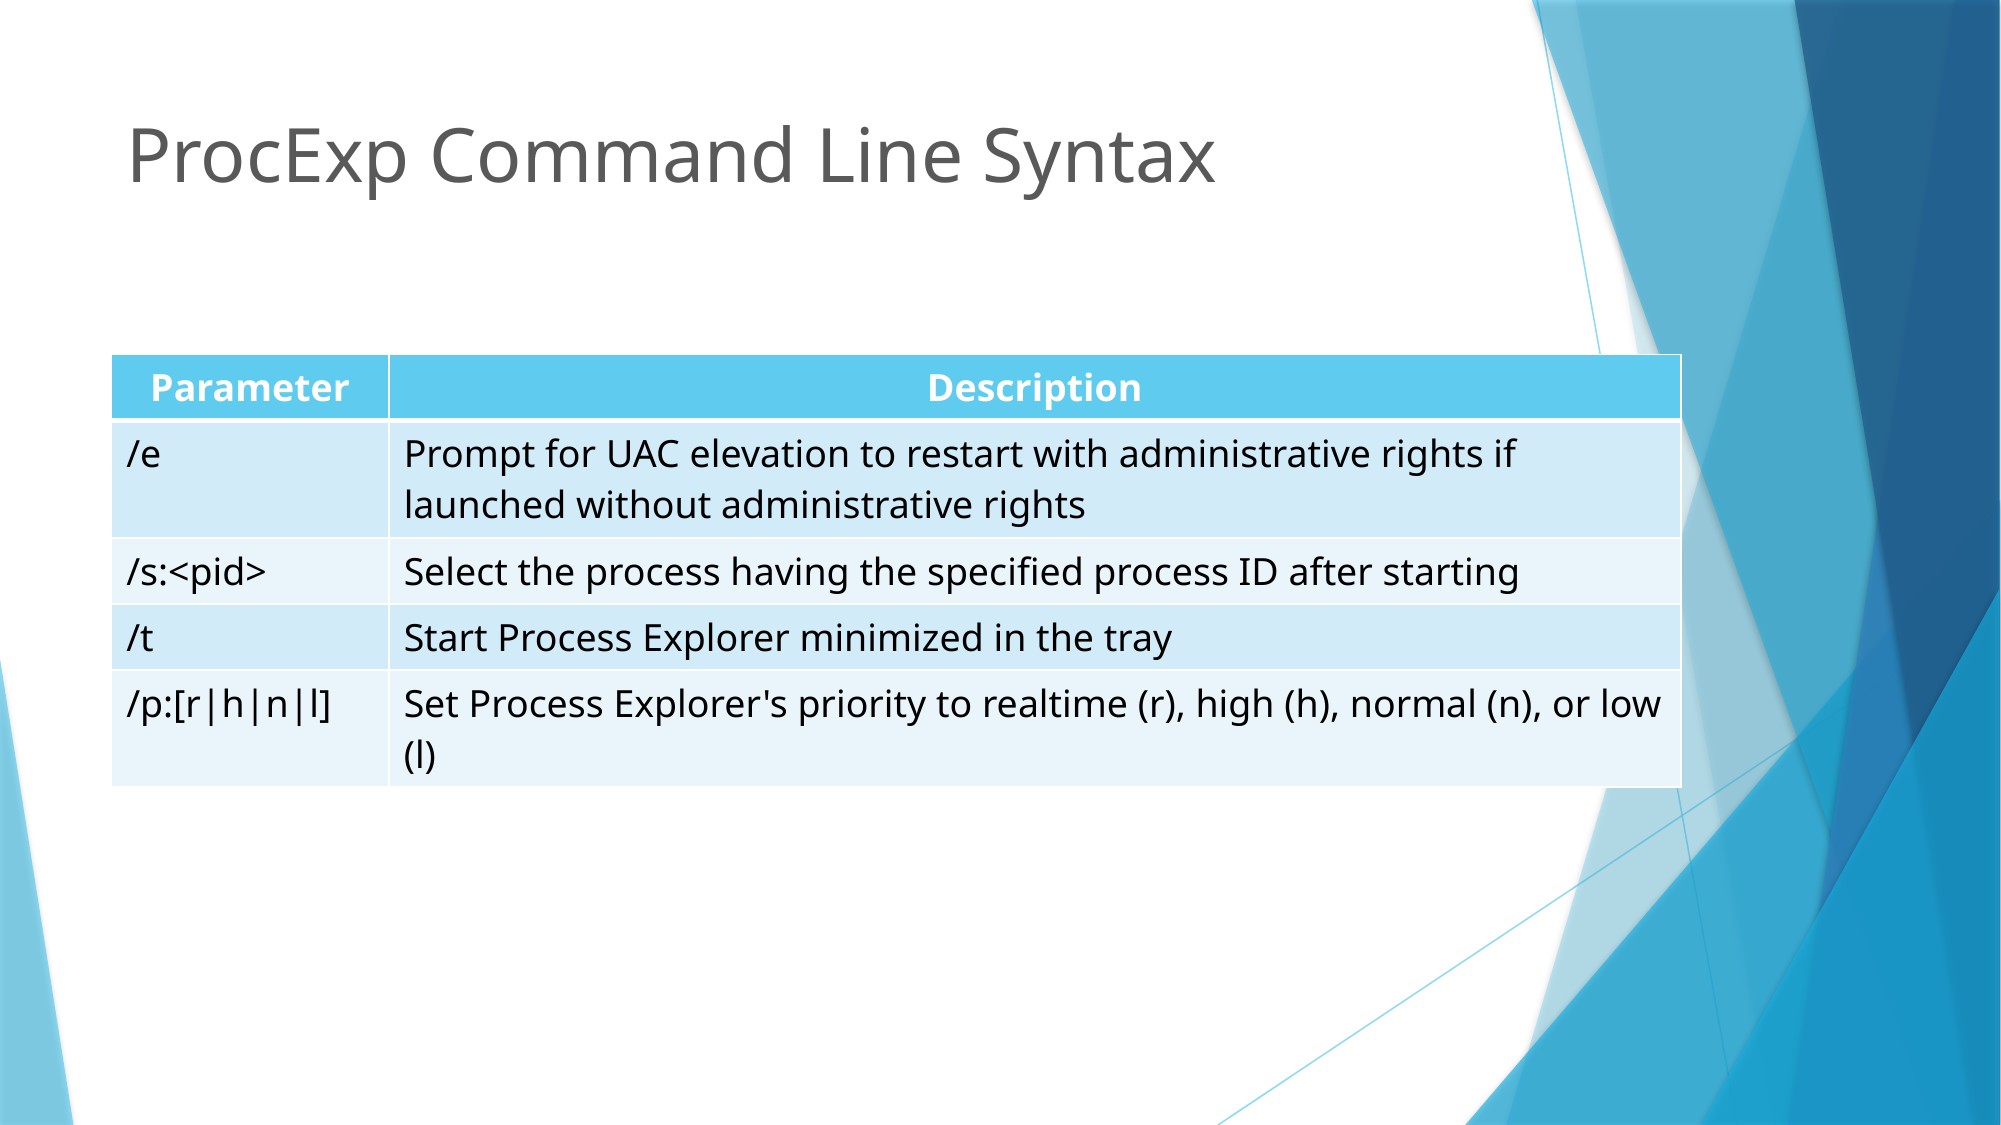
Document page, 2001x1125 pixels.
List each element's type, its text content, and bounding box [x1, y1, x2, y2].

table_cell Prompt for UAC elevation to restart with administrative rights if launched without administrative rights [390, 423, 1680, 537]
table_header Parameter [112, 355, 388, 418]
table_header Description [390, 355, 1680, 418]
table_cell Select the process having the specified process ID after starting [390, 539, 1680, 603]
title ProcExp Command Line Syntax [111, 99, 1522, 317]
table_cell Set Process Explorer's priority to realtime (r), high (h), normal (n), or low (l) [390, 671, 1680, 786]
table_cell /e [112, 423, 388, 537]
table_cell Start Process Explorer minimized in the tray [390, 605, 1680, 669]
table_cell /t [112, 605, 388, 669]
table_cell /p:[r|h|n|l] [112, 671, 388, 786]
table_cell /s:<pid> [112, 539, 388, 603]
